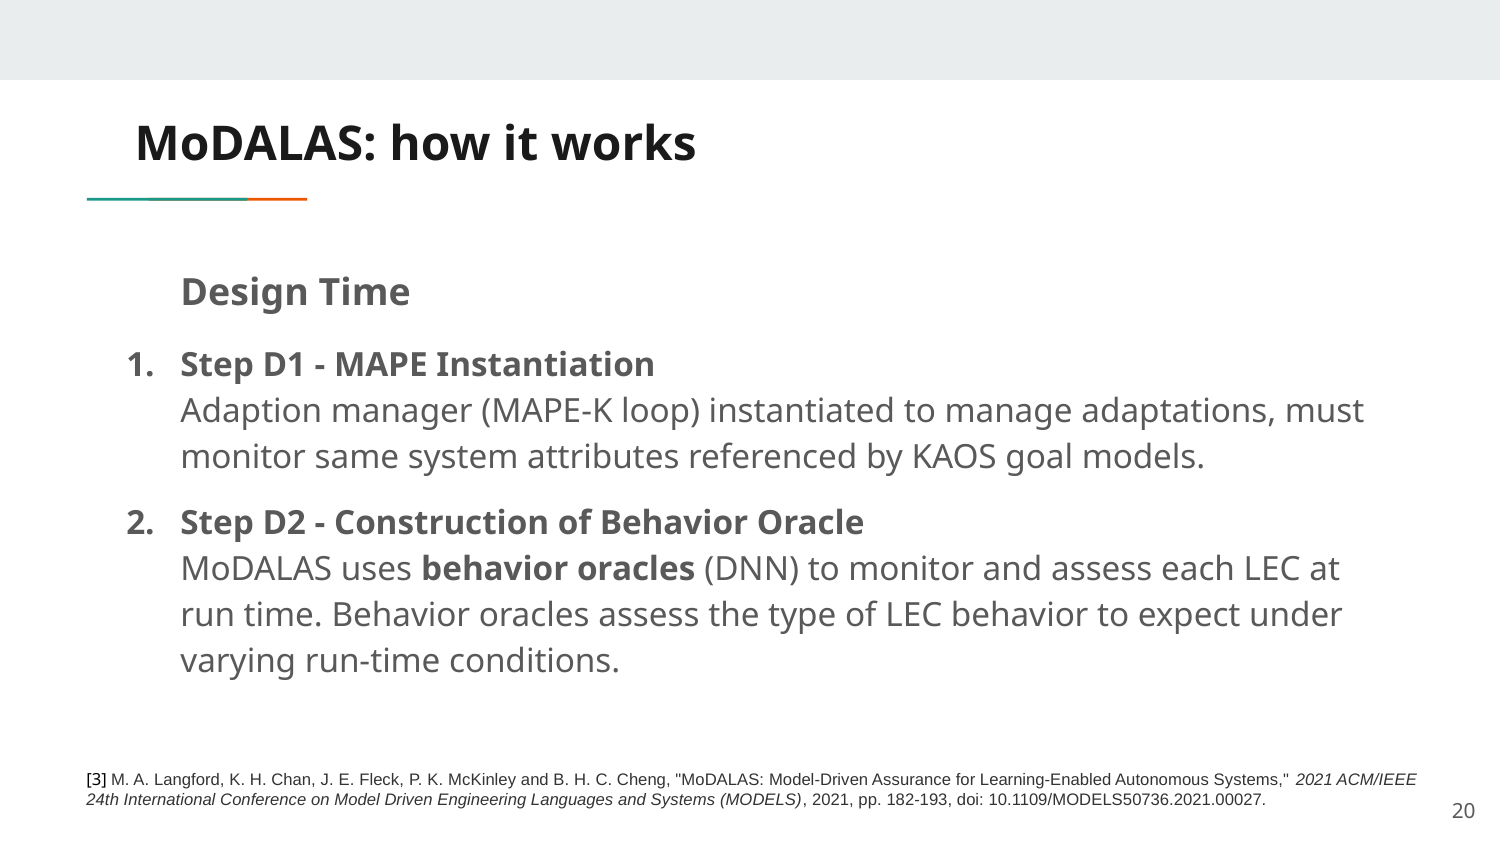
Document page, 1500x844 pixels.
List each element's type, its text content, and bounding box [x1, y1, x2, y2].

title MoDALAS: how it works [119, 97, 1381, 186]
text_box [3] M. A. Langford, K. H. Chan, J. E. Fleck, P. K. McKinley and B. H. C. Cheng, "MoDALAS: Model-Driven Assurance for Learning-Enabled Autonomous Systems," 2021 ACM/IEEE 24th International Conference on Model Driven Engineering Languages and Systems (MODELS), 2021, pp. 182-193, doi: 10.1109/MODELS50736.2021.00027. [71, 753, 1437, 824]
list Design Time Step D1 - MAPE Instantiation Adaption manager (MAPE-K loop) instantiated to manage adaptations, must monitor same system attributes referenced by KAOS goal models. Step D2 - Construction of Behavior Oracle MoDALAS uses behavior oracles (DNN) to monitor and assess each LEC at run time. Behavior oracles assess the type of LEC behavior to expect under varying run-time conditions. [90, 245, 1411, 753]
slide_number 20 [1400, 779, 1491, 844]
